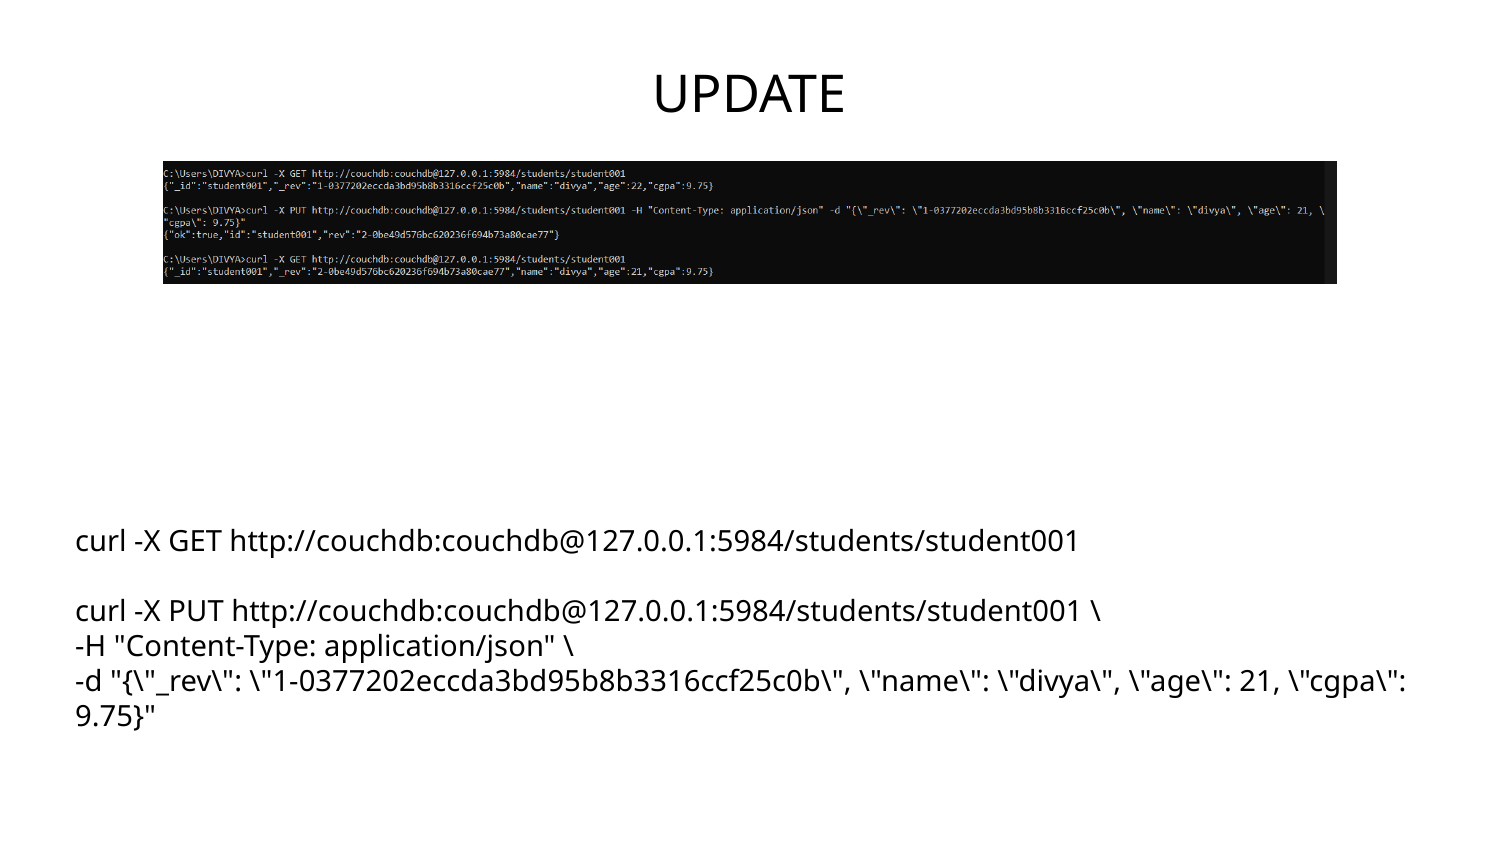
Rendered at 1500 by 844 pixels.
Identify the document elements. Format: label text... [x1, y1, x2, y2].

picture [162, 160, 1338, 284]
title UPDATE [84, 49, 1416, 134]
text_box curl -X GET http://couchdb:couchdb@127.0.0.1:5984/students/student001 curl -X PUT http://couchdb:couchdb@127.0.0.1:5984/students/student001 \ -H "Content-Type: application/json" \ -d "{\"_rev\": \"1-0377202eccda3bd95b8b3316ccf25c0b\", \"name\": \"divya\", \"age\": 21, \"cgpa\": 9.75}" [60, 507, 1440, 782]
